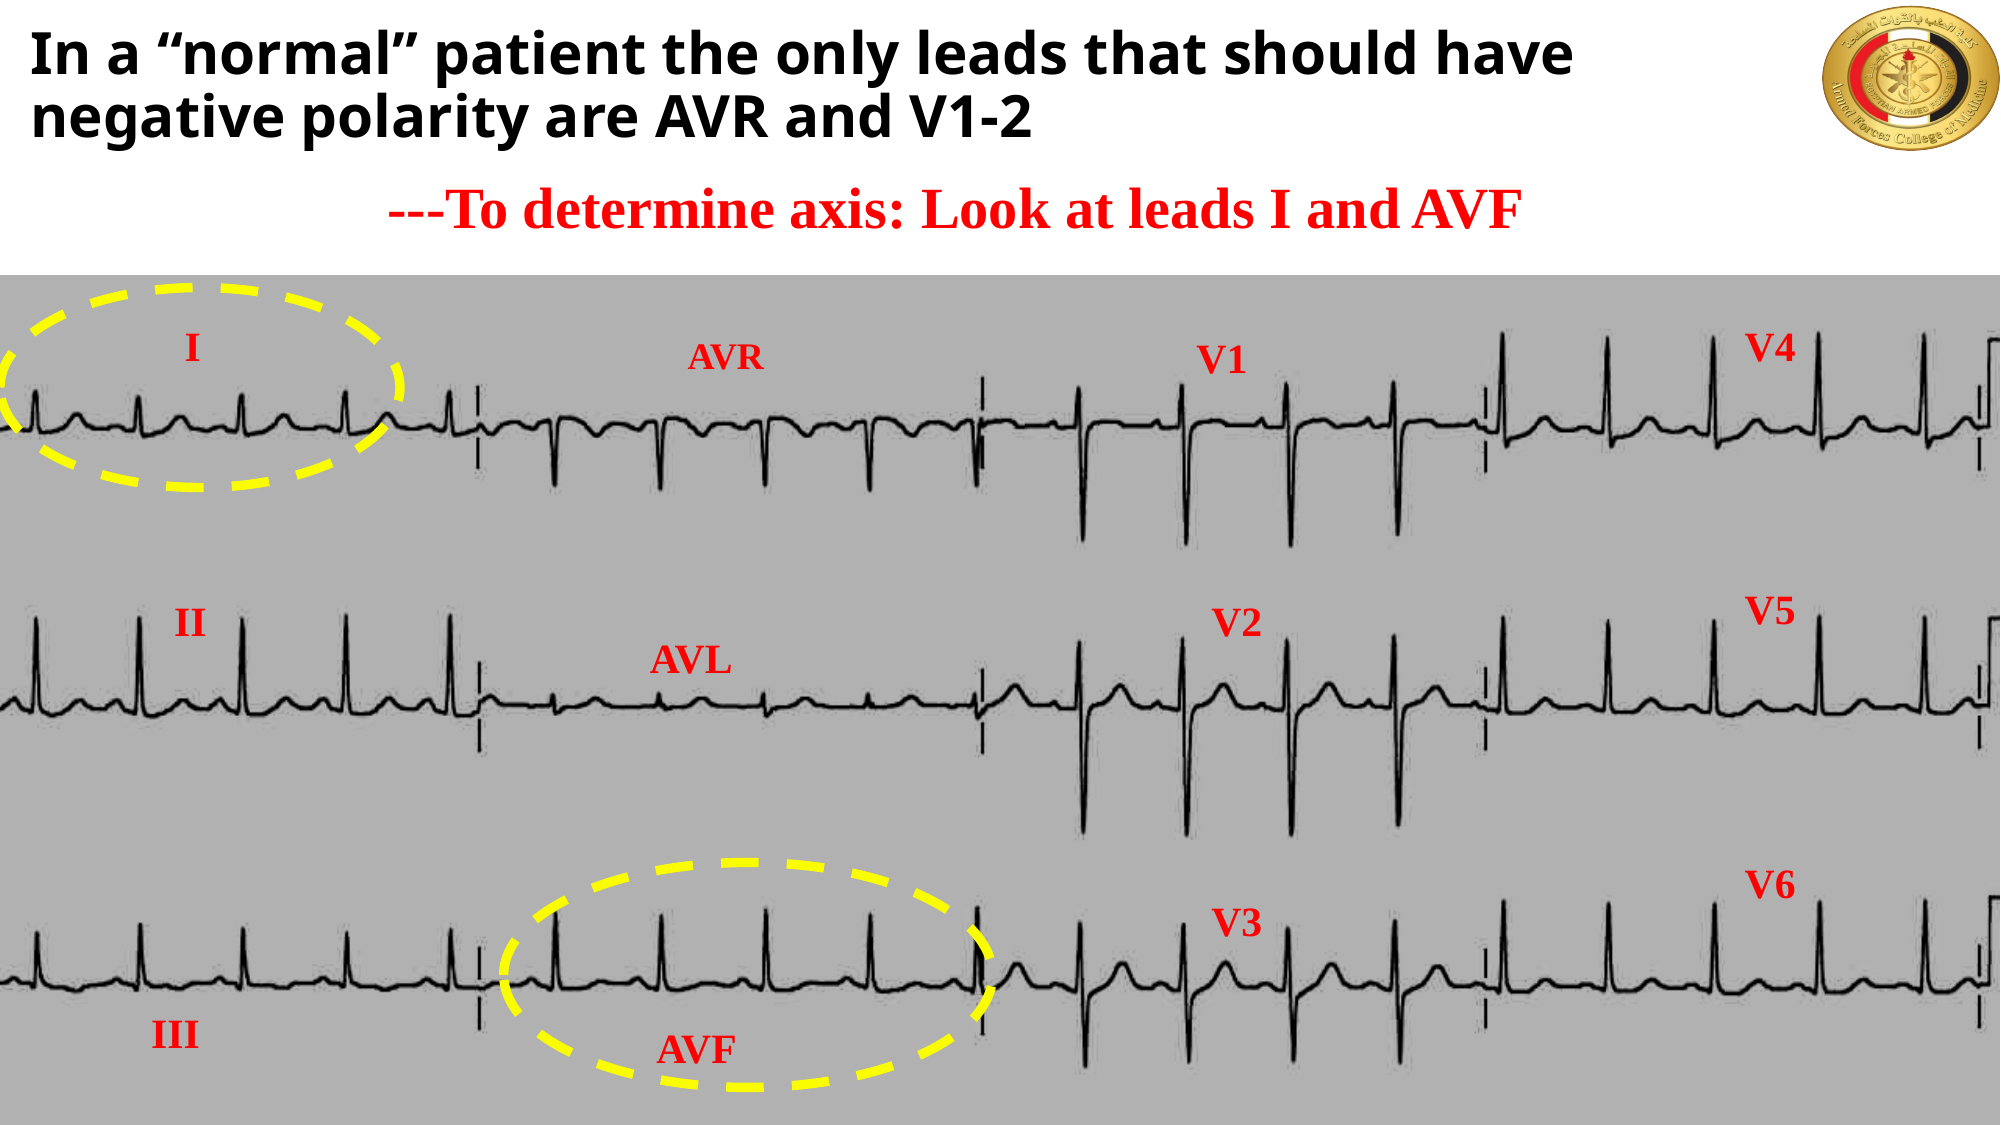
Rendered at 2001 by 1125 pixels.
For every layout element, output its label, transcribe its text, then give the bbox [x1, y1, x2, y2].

picture [1822, 5, 2000, 151]
picture [0, 274, 2000, 1125]
text_box ---To determine axis: Look at leads I and AVF [222, 162, 1661, 248]
title In a “normal” patient the only leads that should have negative polarity are AVR and V1-2 [15, 12, 1823, 163]
